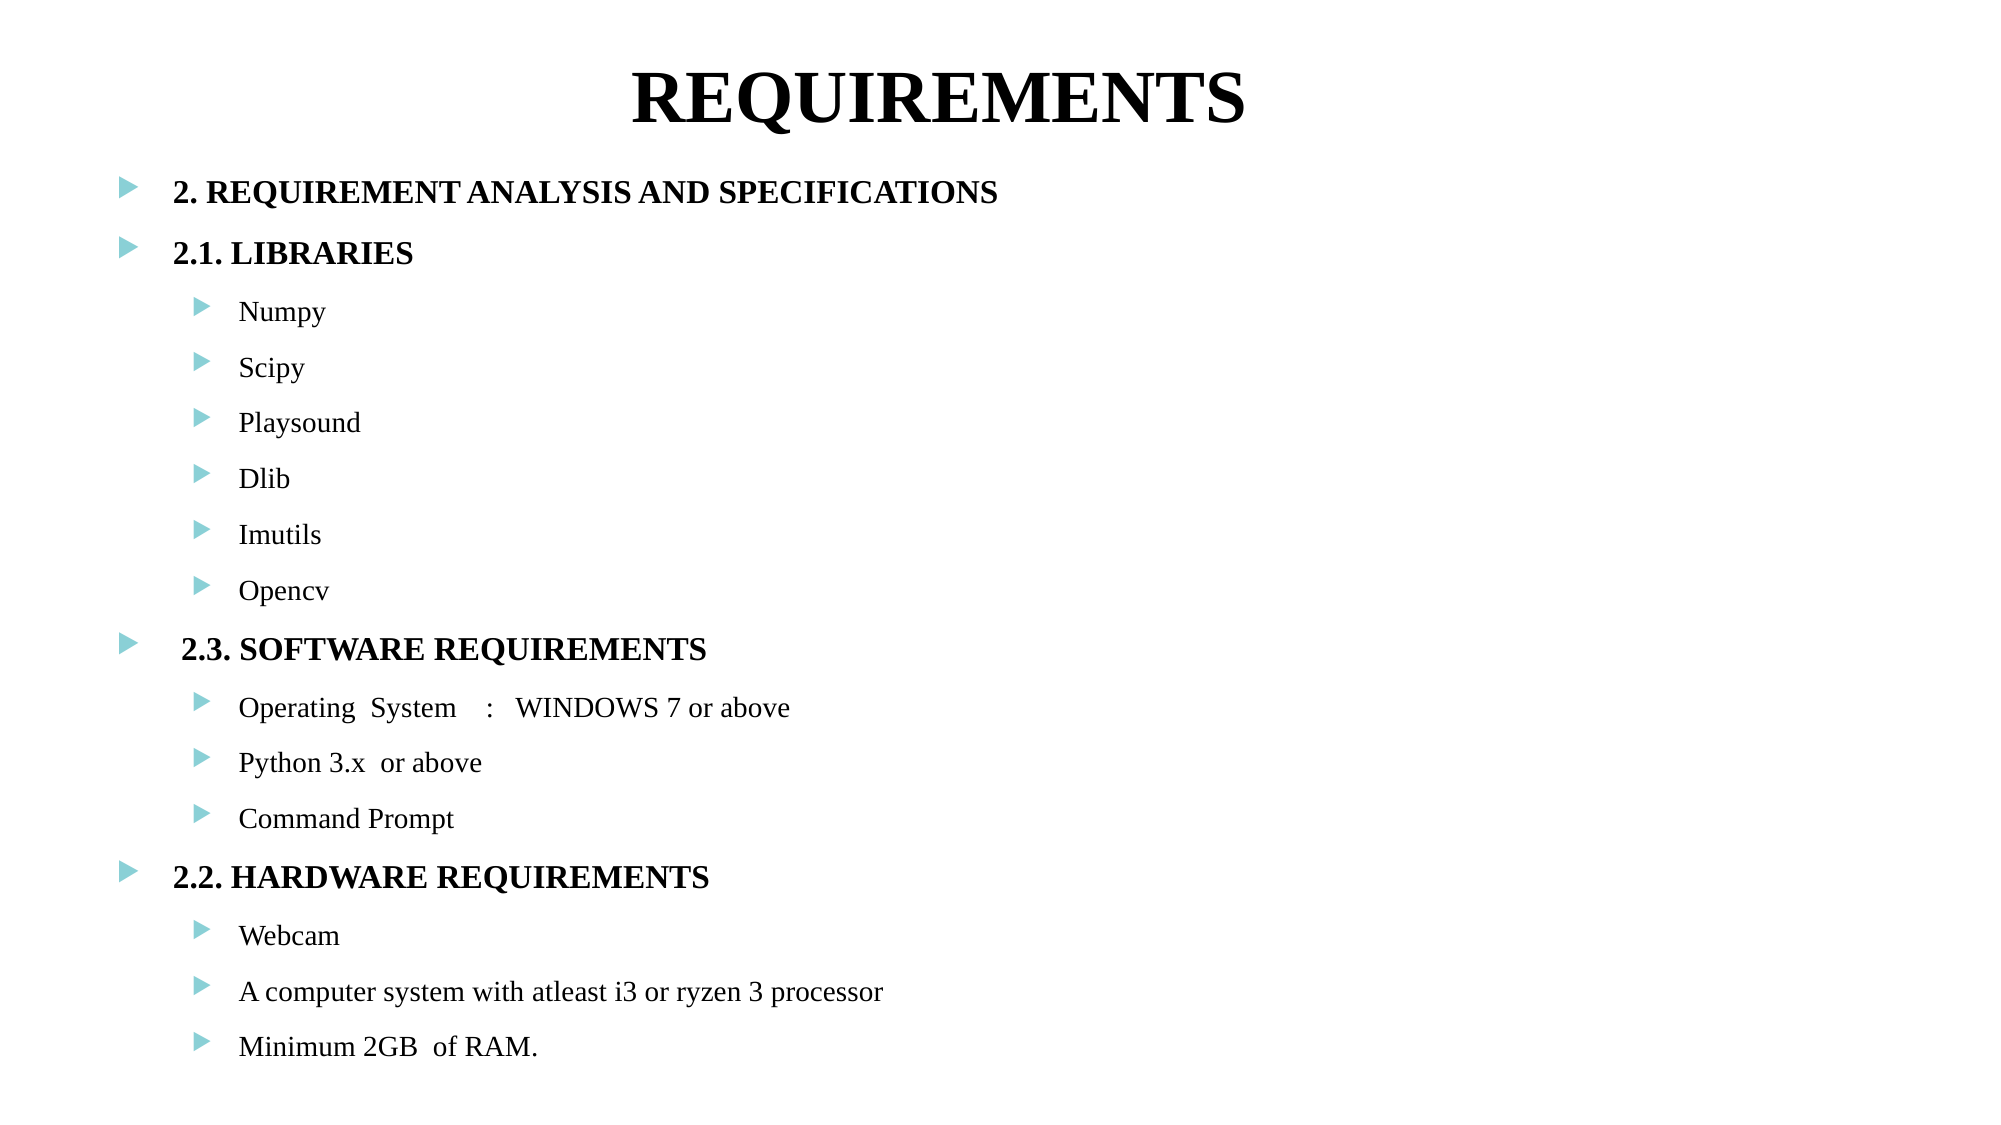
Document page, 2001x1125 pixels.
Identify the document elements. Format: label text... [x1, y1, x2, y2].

title REQUIREMENTS [168, 39, 1711, 161]
list 2. REQUIREMENT ANALYSIS AND SPECIFICATIONS 2.1. LIBRARIES Numpy Scipy Playsound Dlib Imutils Opencv 2.3. SOFTWARE REQUIREMENTS Operating System : WINDOWS 7 or above Python 3.x or above Command Prompt 2.2. HARDWARE REQUIREMENTS Webcam A computer system with atleast i3 or ryzen 3 processor Minimum 2GB of RAM. [101, 163, 1570, 1098]
